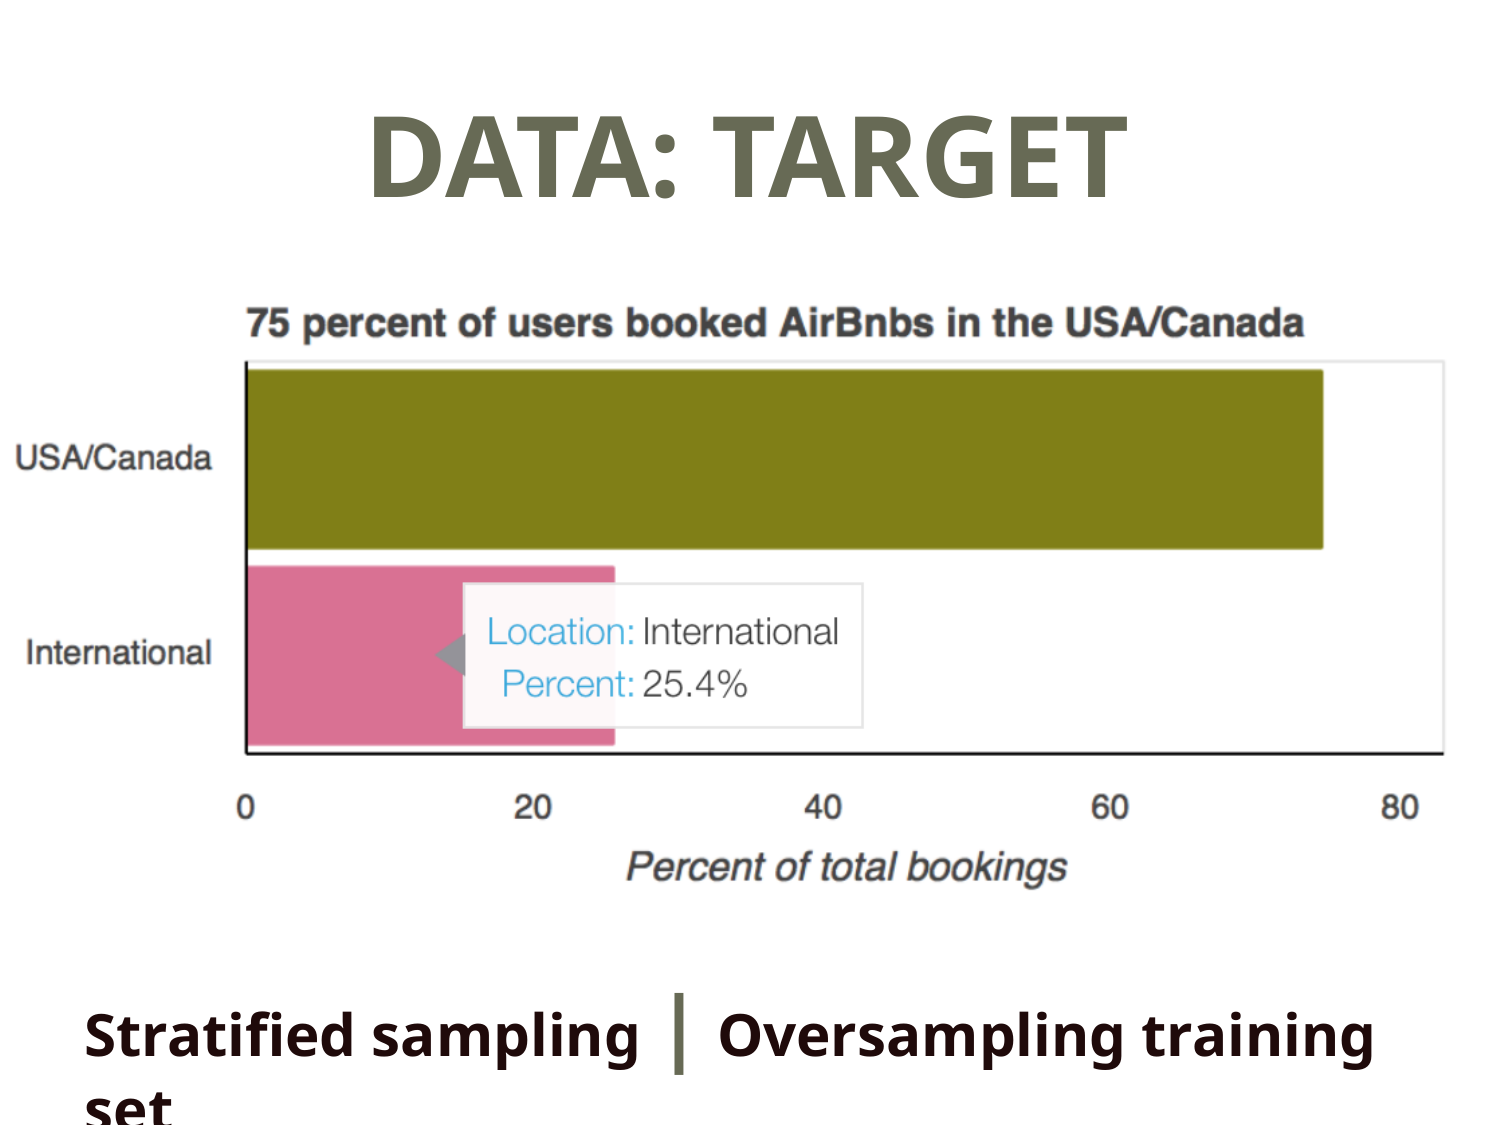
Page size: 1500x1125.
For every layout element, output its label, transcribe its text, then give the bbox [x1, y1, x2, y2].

text_box Stratified sampling | Oversampling training set [69, 965, 1425, 1125]
title Data: Target [69, 66, 1425, 238]
picture [0, 255, 1449, 909]
